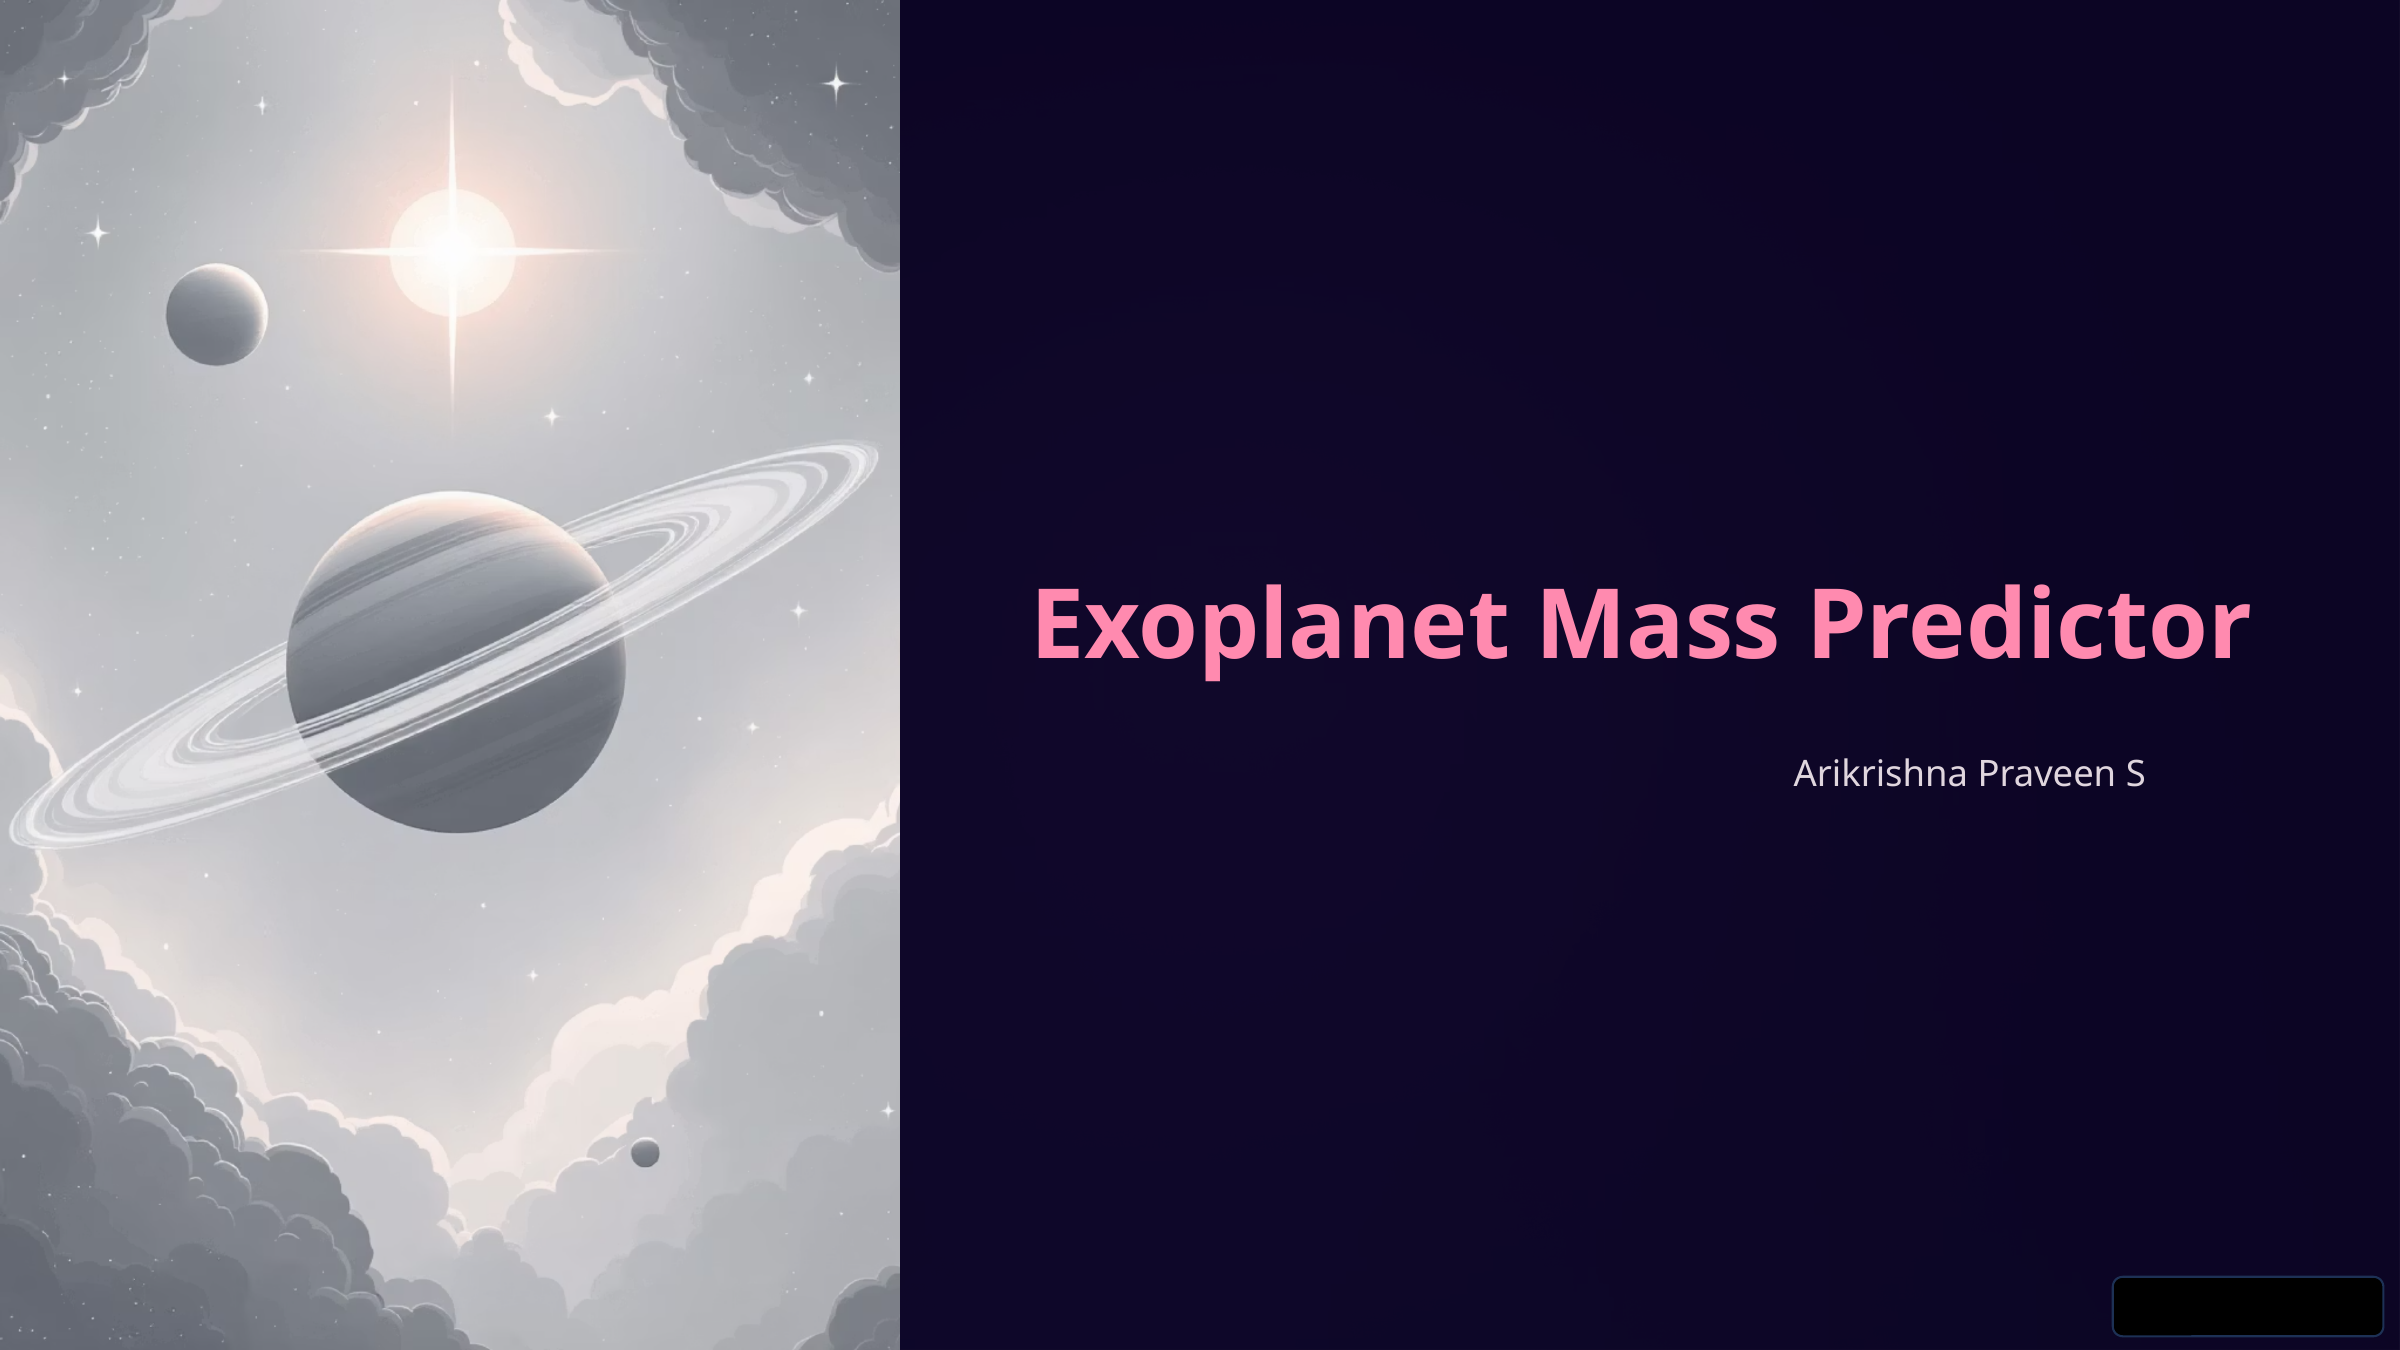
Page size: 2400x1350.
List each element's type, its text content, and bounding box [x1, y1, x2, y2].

text_box Exoplanet Mass Predictor [1030, 556, 2178, 679]
picture [0, 0, 900, 1350]
picture [2106, 1271, 2389, 1339]
text_box [2111, 1275, 2385, 1338]
text_box Arikrishna Praveen S [1030, 734, 2270, 794]
